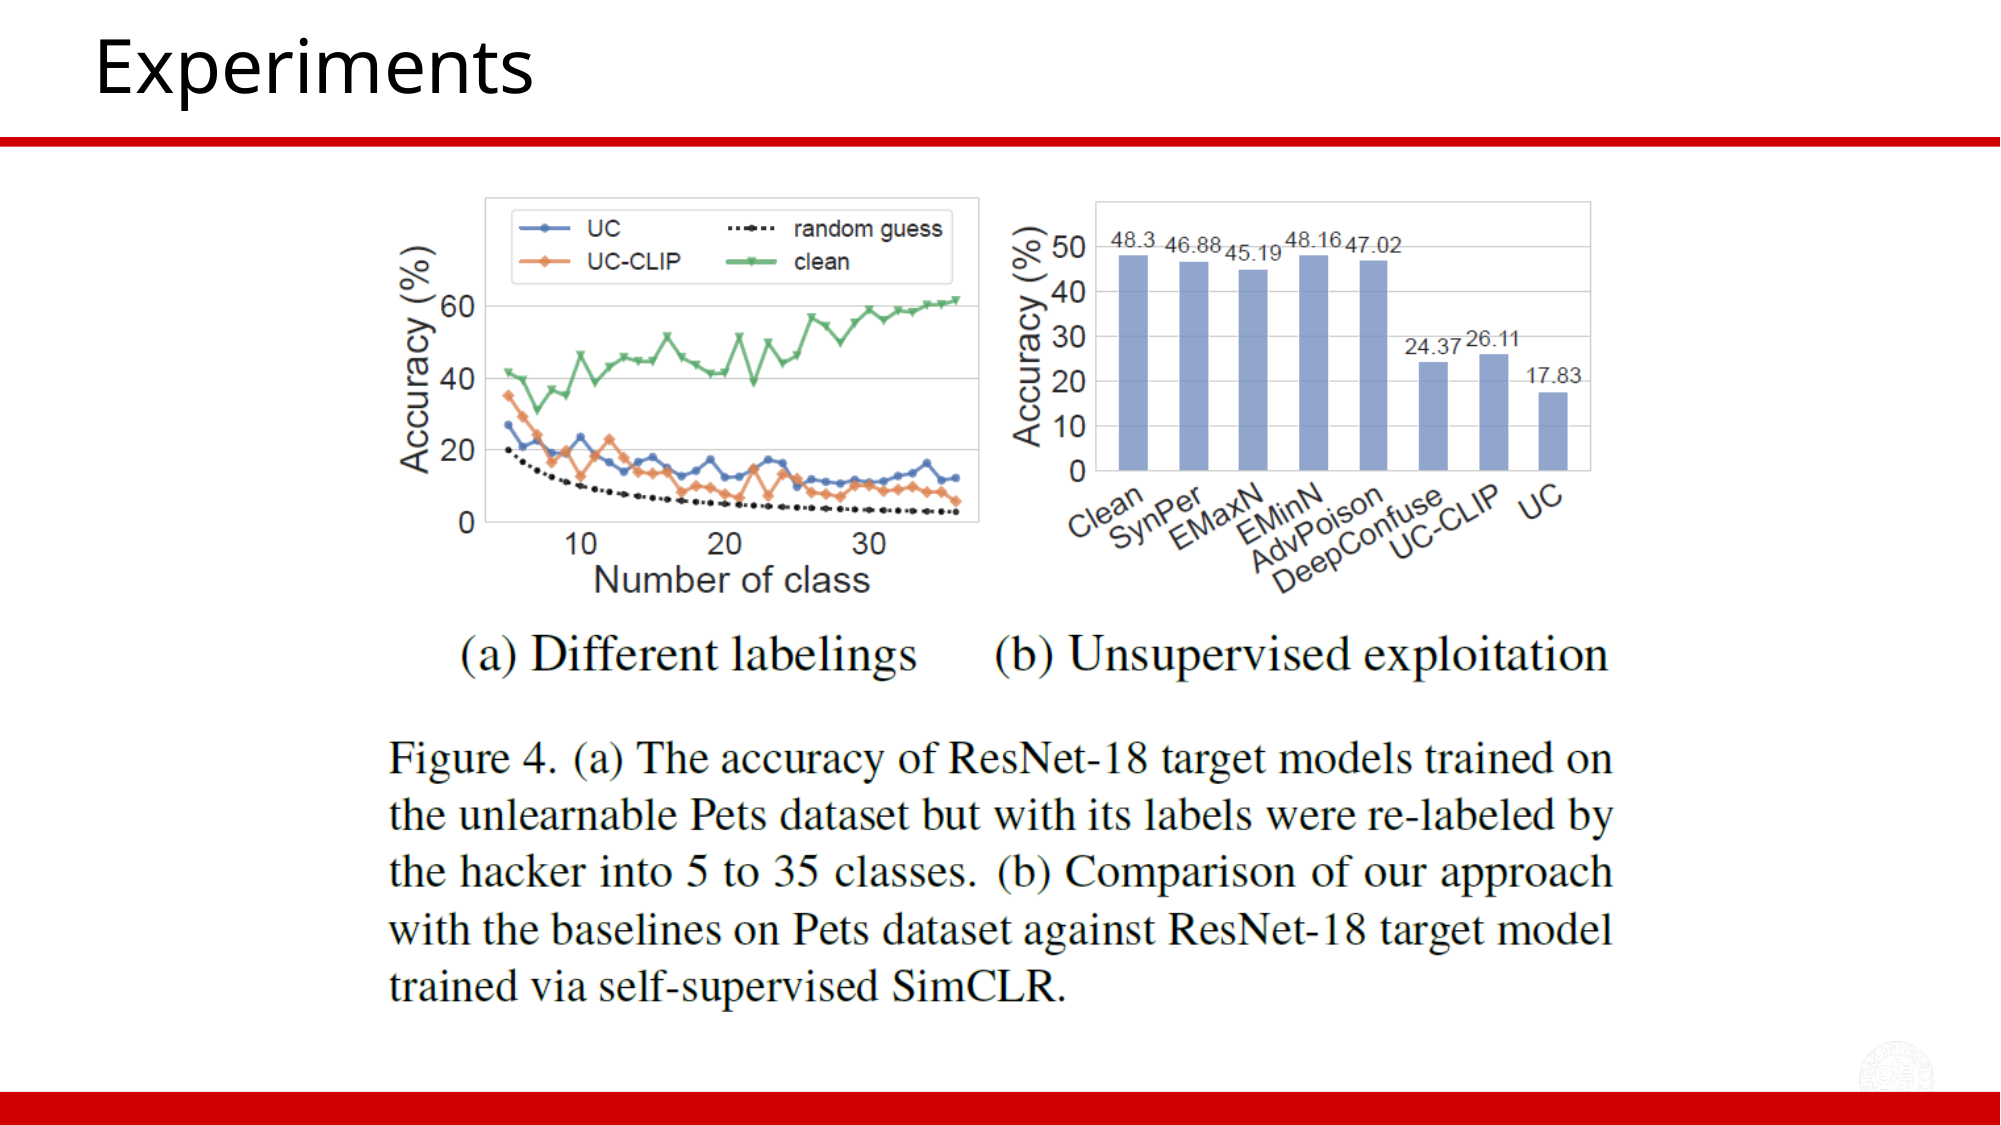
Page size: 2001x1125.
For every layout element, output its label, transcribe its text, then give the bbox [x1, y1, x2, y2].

picture [376, 175, 1623, 1012]
title Experiments [78, 21, 1520, 116]
